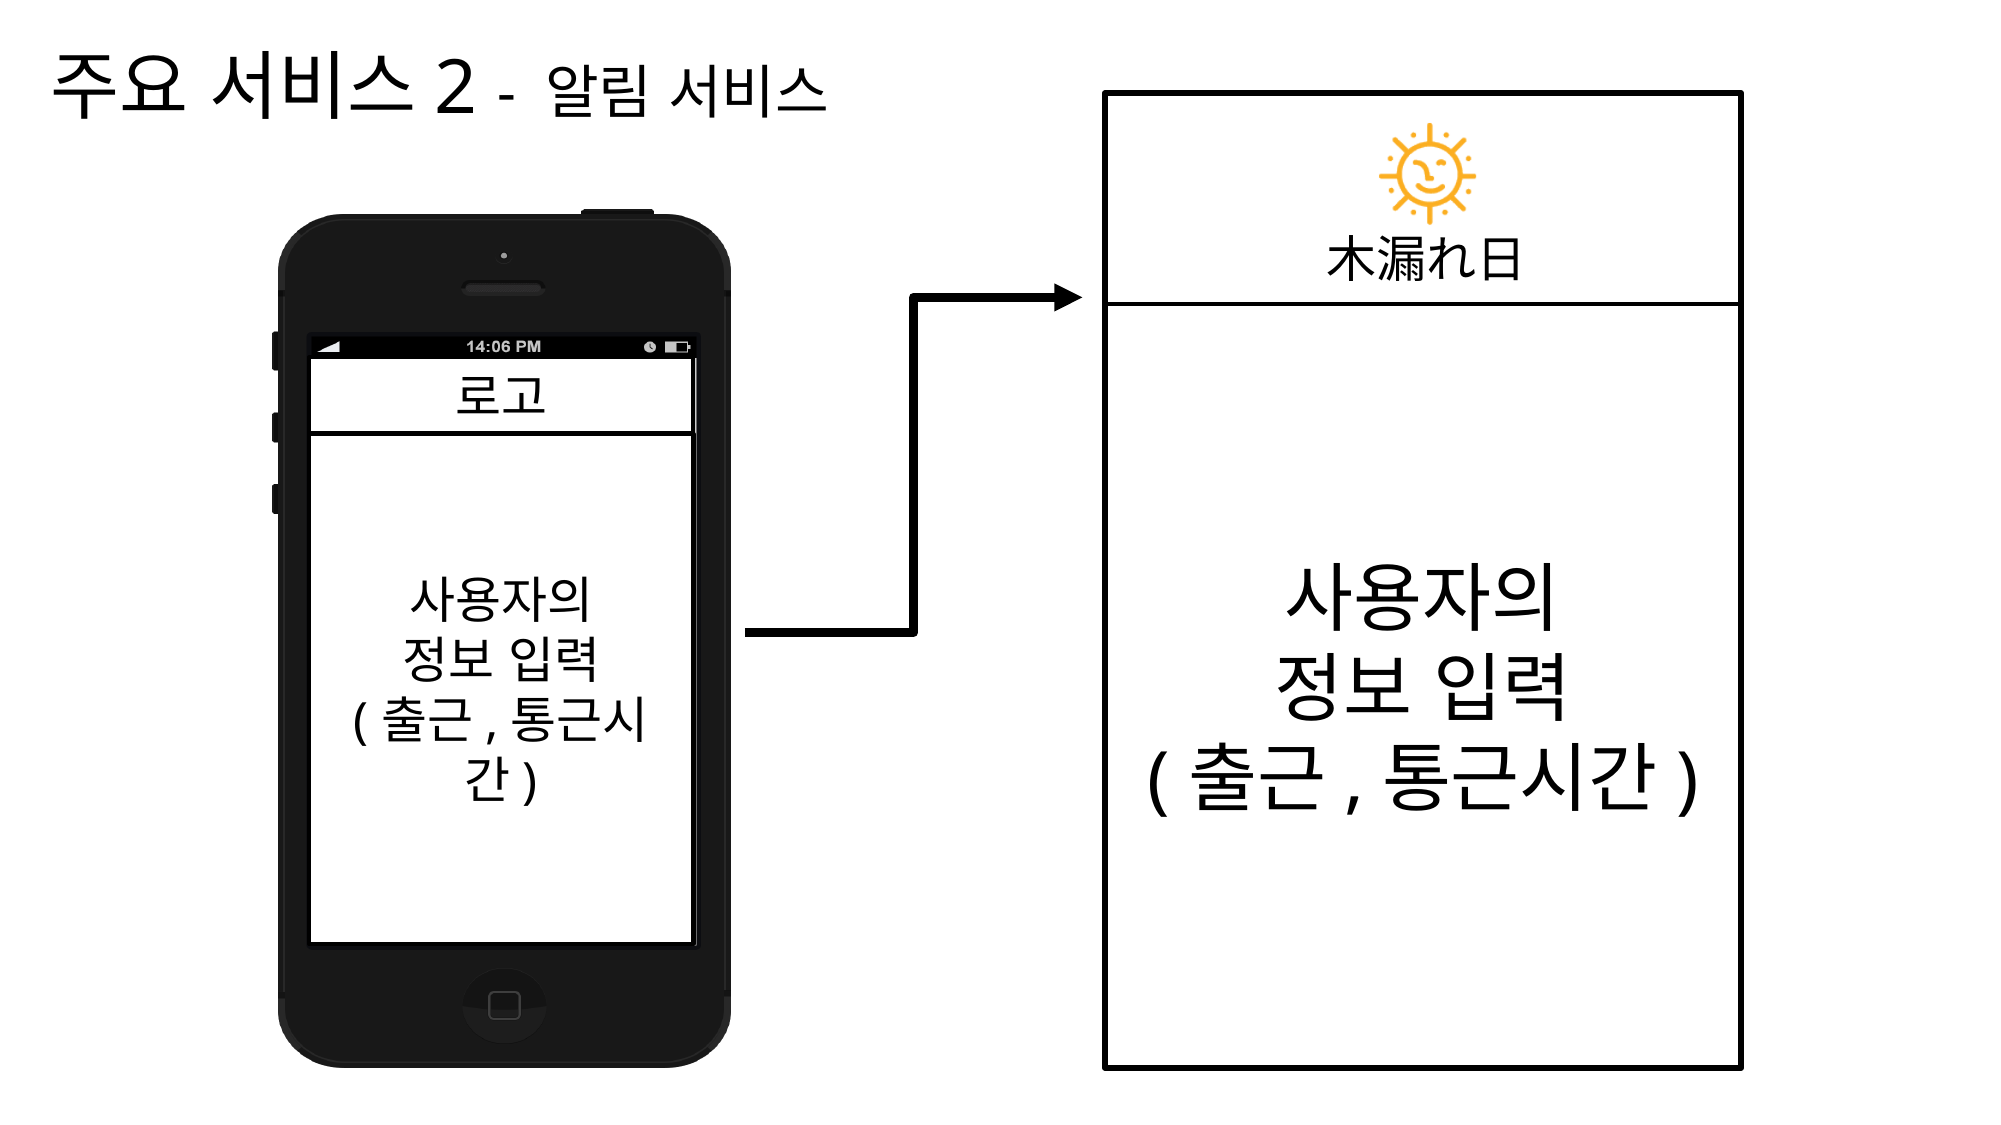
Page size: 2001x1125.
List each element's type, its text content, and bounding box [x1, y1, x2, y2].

picture [271, 209, 731, 1069]
text_box 사용자의 정보 입력 (출근,통근시간) [1103, 302, 1743, 1070]
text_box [744, 297, 1083, 633]
text_box 주요 서비스2 - 알림 서비스 [35, 31, 897, 226]
text_box [1103, 91, 1743, 302]
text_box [1318, 111, 1534, 297]
